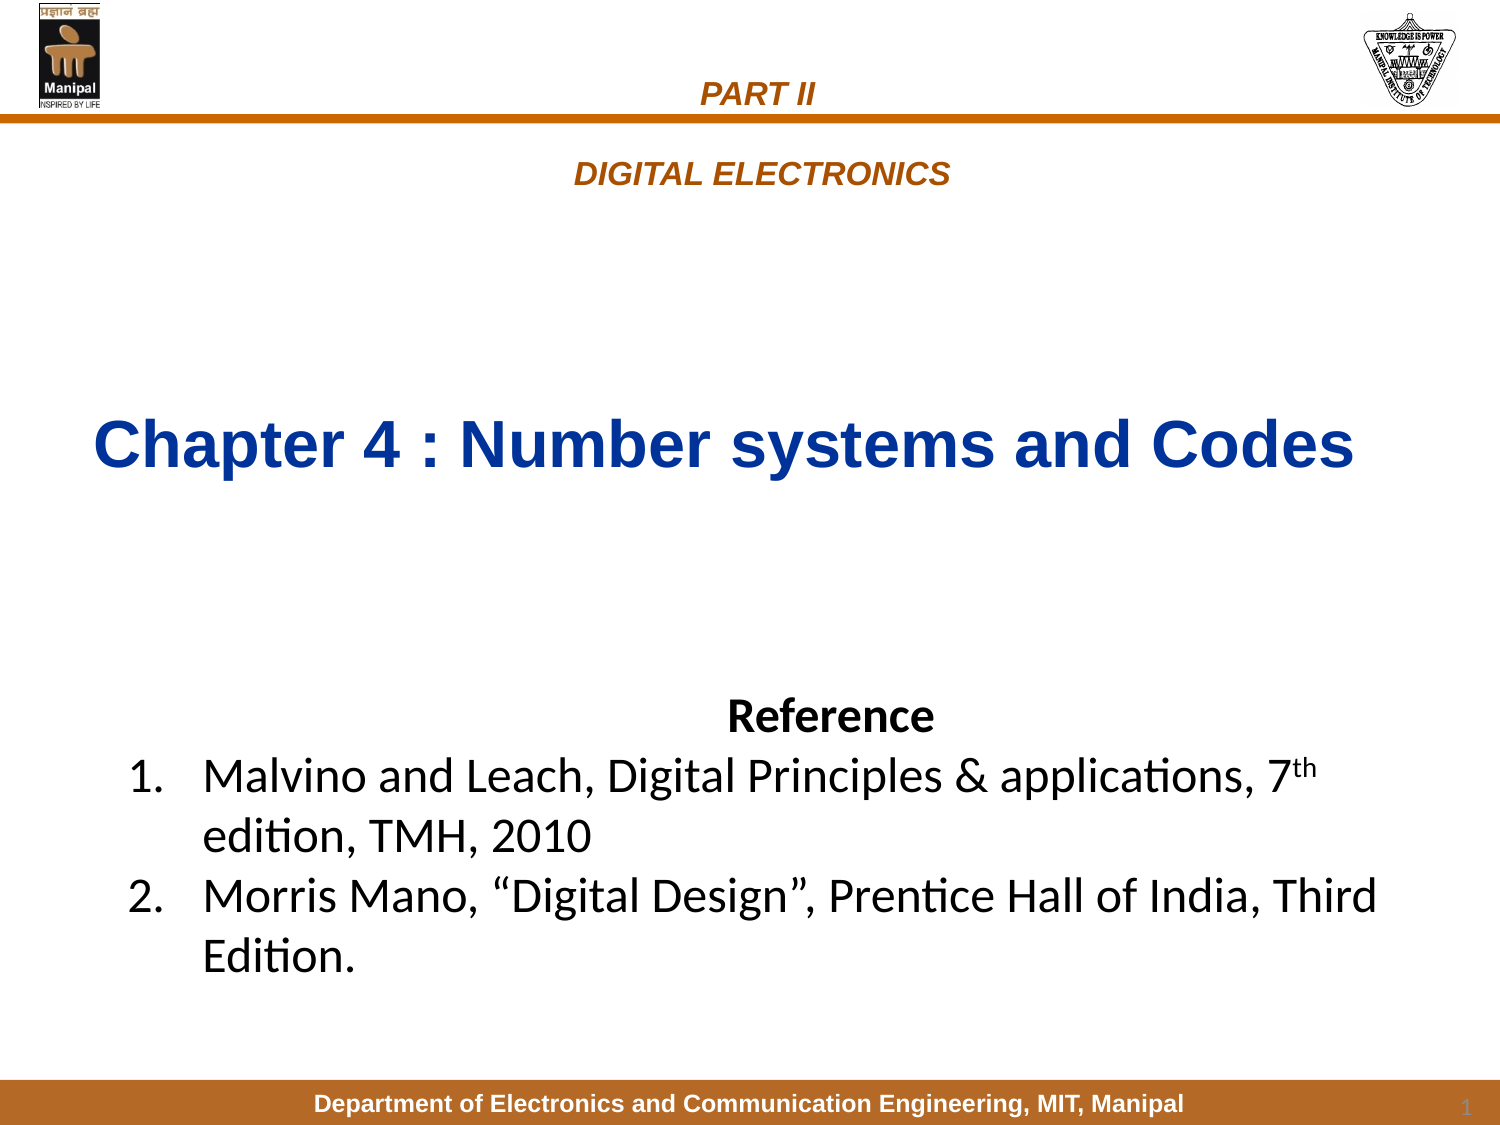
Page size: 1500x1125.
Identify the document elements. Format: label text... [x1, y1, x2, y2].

slide_number 1 [1137, 1074, 1488, 1125]
text_box Reference Malvino and Leach, Digital Principles & applications, 7th edition, TMH, 2010 Morris Mano, “Digital Design”, Prentice Hall of India, Third Edition. [112, 674, 1488, 990]
title PART II DIGITAL ELECTRONICS [87, 64, 1438, 200]
picture [39, 3, 100, 108]
text_box Chapter 4 : Number systems and Codes [49, 412, 1400, 549]
